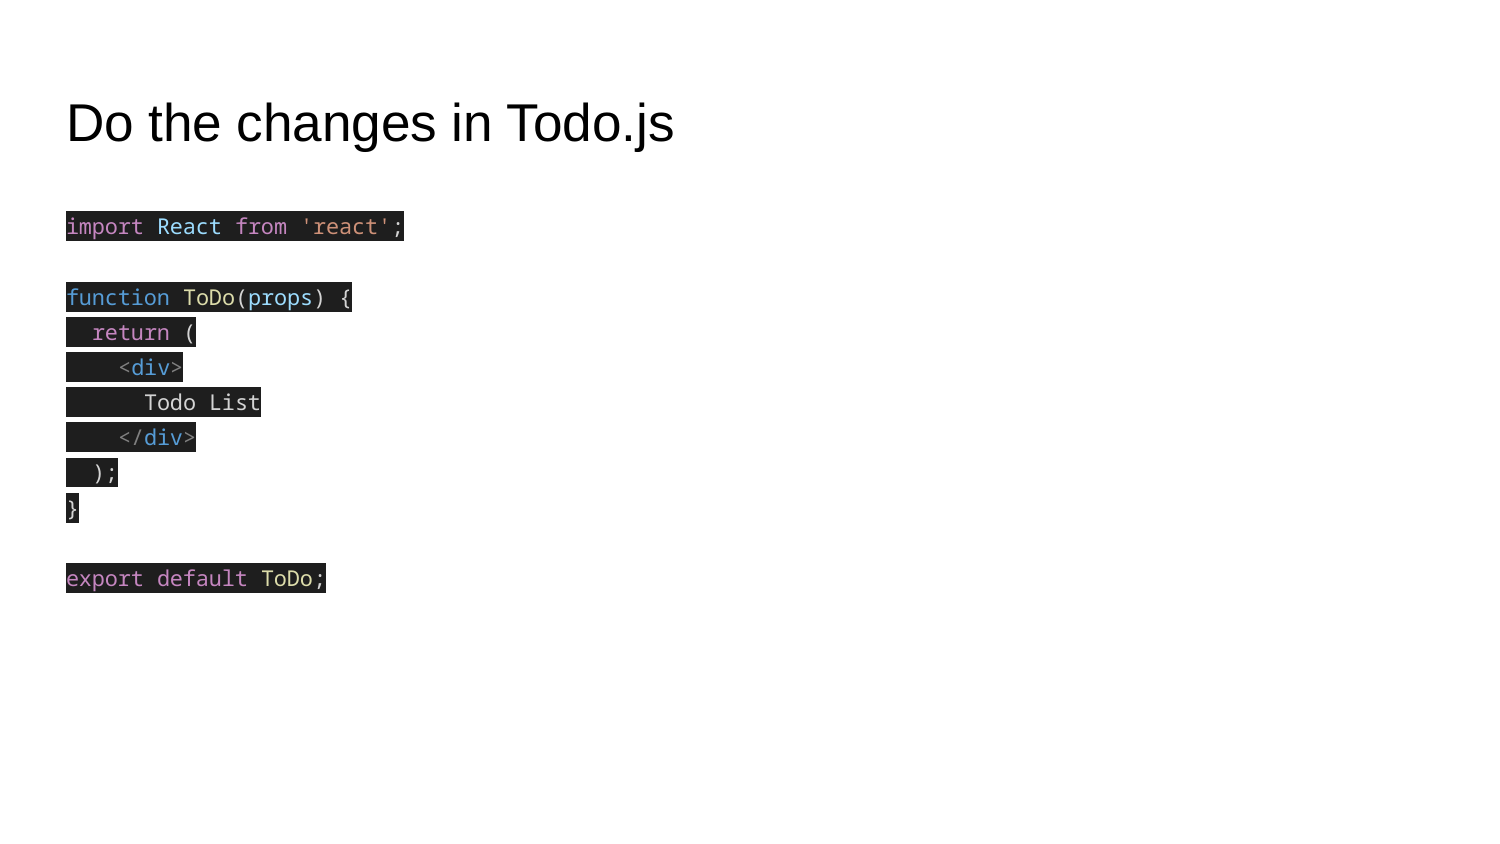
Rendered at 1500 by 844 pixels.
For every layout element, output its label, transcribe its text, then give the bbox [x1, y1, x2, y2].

title Do the changes in Todo.js [51, 72, 1449, 167]
list import React from 'react'; function ToDo(props) { return ( <div> Todo List </div> ); } export default ToDo; [51, 189, 1449, 750]
